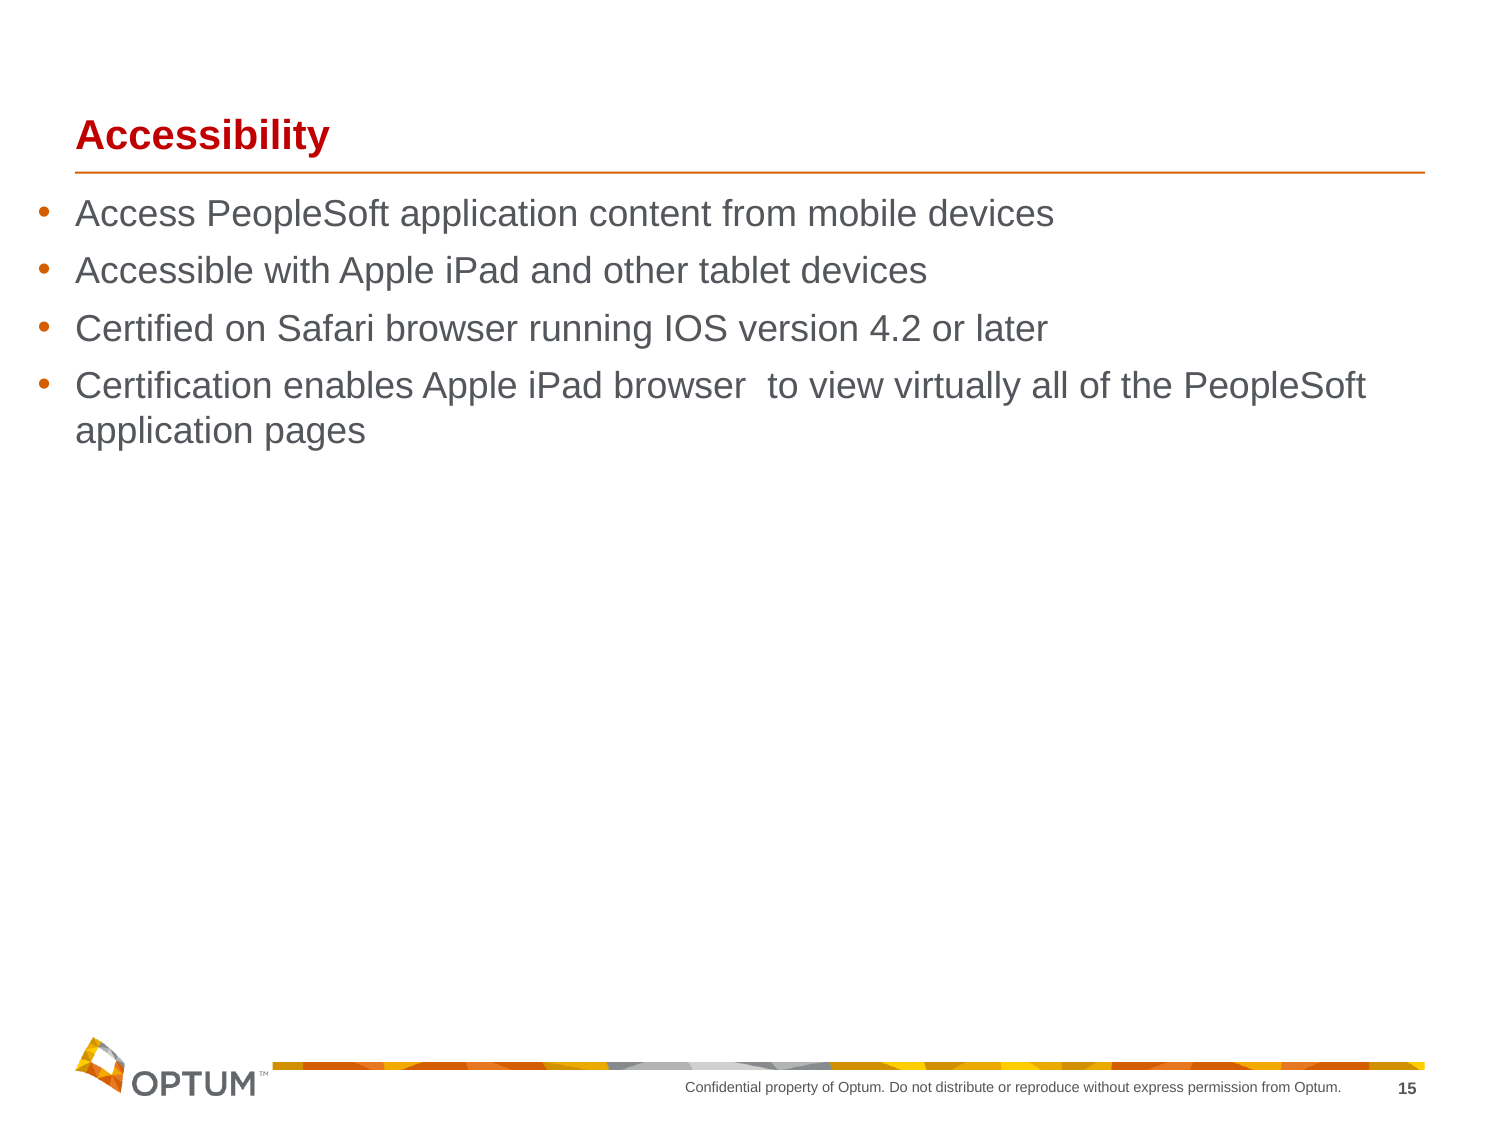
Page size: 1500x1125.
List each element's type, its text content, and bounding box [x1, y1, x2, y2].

picture [75, 1037, 268, 1096]
list Access PeopleSoft application content from mobile devices Accessible with Apple iPad and other tablet devices Certified on Safari browser running IOS version 4.2 or later Certification enables Apple iPad browser to view virtually all of the PeopleSoft application pages [37, 188, 1463, 1033]
title Accessibility [75, 31, 1425, 158]
picture [273, 1062, 1425, 1070]
